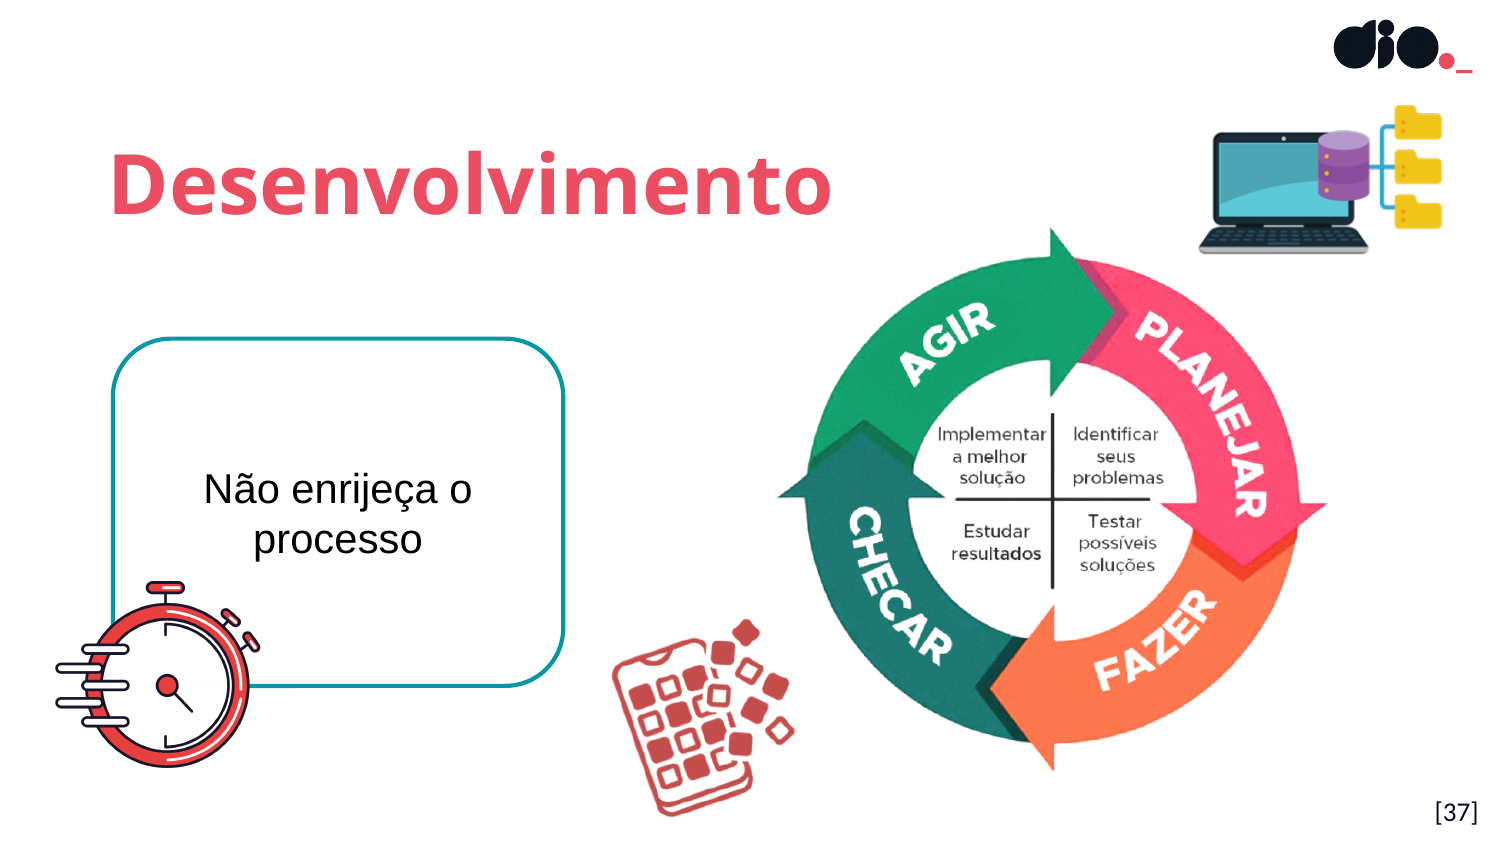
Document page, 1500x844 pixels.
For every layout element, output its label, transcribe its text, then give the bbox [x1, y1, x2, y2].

picture [1333, 19, 1473, 74]
picture [598, 103, 1458, 826]
picture [5, 581, 338, 768]
text_box Desenvolvimento [92, 104, 1180, 243]
slide_number [37] [1403, 779, 1494, 844]
text_box Não enrijeça o processo [110, 336, 566, 688]
